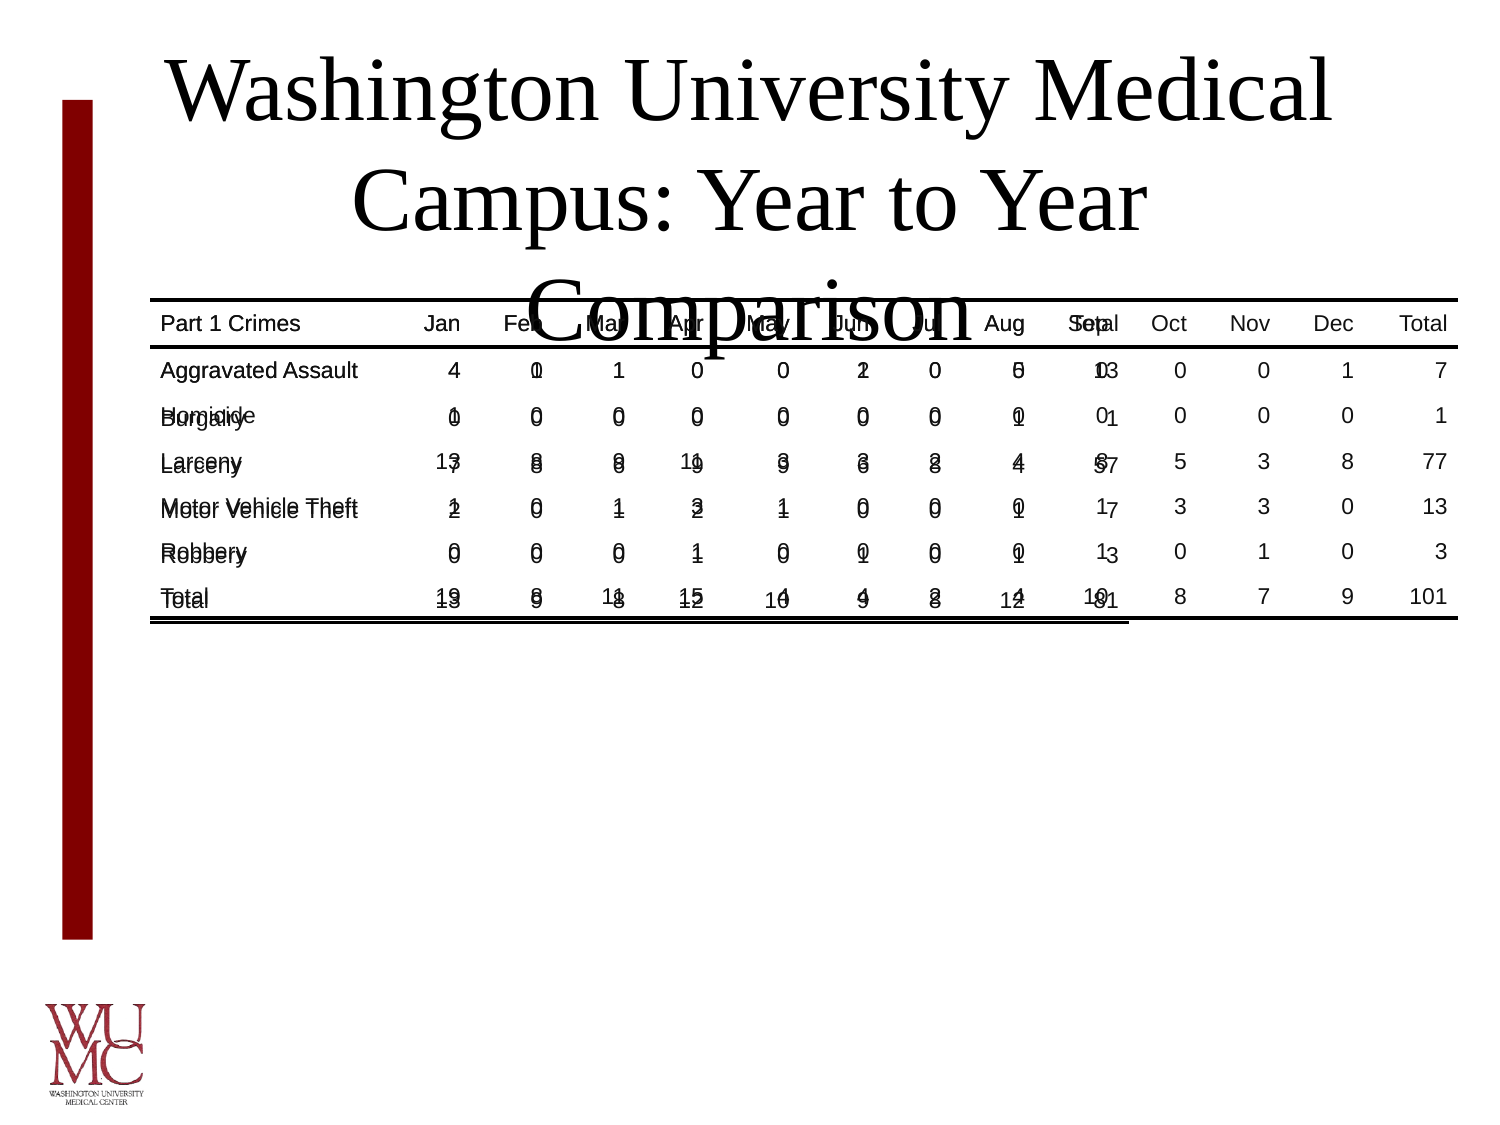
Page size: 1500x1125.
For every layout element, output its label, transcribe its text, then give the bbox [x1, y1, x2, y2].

table_cell 8 [1281, 437, 1364, 485]
table_cell 9 [714, 442, 800, 489]
table_cell 0 [880, 349, 952, 395]
table_cell 8 [880, 580, 952, 621]
table_cell 0 [1197, 395, 1281, 437]
table_cell 6 [553, 442, 636, 489]
table_cell Burgalry [150, 395, 391, 442]
table_cell 0 [1129, 349, 1197, 395]
table_cell 0 [636, 349, 714, 395]
table_cell 0 [391, 532, 471, 580]
table_cell 2 [800, 349, 880, 395]
table_cell 13 [1035, 349, 1129, 395]
table_header Total [1035, 302, 1129, 345]
table_cell 4 [391, 349, 471, 395]
table_cell 3 [1364, 528, 1458, 575]
table_cell 8 [1129, 575, 1197, 616]
table_cell 9 [1281, 575, 1364, 616]
table_cell 4 [952, 442, 1035, 489]
table_cell 0 [1129, 395, 1197, 437]
table_cell 1 [952, 395, 1035, 442]
table_cell 8 [553, 580, 636, 621]
title Washington University Medical Campus: Year to Year Comparison [112, 99, 1388, 288]
table_cell 10 [714, 580, 800, 621]
table_cell 0 [1197, 349, 1281, 395]
table_cell 2 [636, 489, 714, 532]
table_cell 101 [1364, 575, 1458, 616]
table_cell 0 [1281, 528, 1364, 575]
table_header Mar [553, 302, 636, 345]
table_cell 8 [471, 442, 553, 489]
table_cell 1 [553, 489, 636, 532]
table_cell 0 [553, 395, 636, 442]
table_cell 1 [714, 489, 800, 532]
table_cell 5 [952, 349, 1035, 395]
table_cell 3 [1197, 437, 1281, 485]
table_header Aug [952, 302, 1035, 345]
table_cell 12 [636, 580, 714, 621]
table_cell 0 [391, 395, 471, 442]
table_cell Motor Vehicle Theft [150, 489, 391, 532]
table_cell 1 [952, 489, 1035, 532]
table_cell 12 [952, 580, 1035, 621]
table_cell 77 [1364, 437, 1458, 485]
table_header Dec [1281, 302, 1364, 345]
table_cell 7 [391, 442, 471, 489]
table_header Nov [1197, 302, 1281, 345]
table_cell 0 [471, 532, 553, 580]
table_cell 8 [880, 442, 952, 489]
table_cell 9 [471, 580, 553, 621]
table_cell 2 [391, 489, 471, 532]
table_cell 0 [880, 489, 952, 532]
table_cell 0 [800, 395, 880, 442]
table_cell 0 [880, 395, 952, 442]
table_header Apr [636, 302, 714, 345]
table_cell 9 [800, 580, 880, 621]
table_cell 9 [636, 442, 714, 489]
table_cell 5 [1129, 437, 1197, 485]
table_cell 57 [1035, 442, 1129, 489]
table_cell 1 [1281, 349, 1364, 395]
table_header May [714, 302, 800, 345]
table_cell Larceny [150, 442, 391, 489]
table_cell 0 [714, 395, 800, 442]
table_cell 1 [1035, 395, 1129, 442]
table_cell 6 [800, 442, 880, 489]
table_cell 1 [471, 349, 553, 395]
table_cell 13 [1364, 485, 1458, 528]
table_header Feb [471, 302, 553, 345]
table_cell 1 [636, 532, 714, 580]
table_cell 7 [1197, 575, 1281, 616]
table_cell 0 [714, 349, 800, 395]
table_cell Aggravated Assault [150, 349, 391, 395]
table_header Oct [1129, 302, 1197, 345]
table_cell 81 [1035, 580, 1129, 621]
table_cell 3 [1197, 485, 1281, 528]
table_cell Total [150, 580, 391, 621]
table_cell 0 [1281, 485, 1364, 528]
table_cell 0 [1129, 528, 1197, 575]
table_header Jun [800, 302, 880, 345]
table_cell 3 [1129, 485, 1197, 528]
table_cell 3 [1035, 532, 1129, 580]
picture [41, 996, 156, 1113]
table_cell 0 [800, 489, 880, 532]
table_cell 0 [1281, 395, 1364, 437]
table_cell 0 [471, 489, 553, 532]
table_header Jan [391, 302, 471, 345]
table_cell 0 [714, 532, 800, 580]
table_cell Robbery [150, 532, 391, 580]
table_cell 7 [1035, 489, 1129, 532]
table_cell 1 [1364, 395, 1458, 437]
table_cell 0 [471, 395, 553, 442]
table_cell 1 [800, 532, 880, 580]
table_cell 1 [952, 532, 1035, 580]
table_header Total [1364, 302, 1458, 345]
table_cell 1 [1197, 528, 1281, 575]
table_cell 0 [636, 395, 714, 442]
table_cell 0 [880, 532, 952, 580]
table_header Jul [880, 302, 952, 345]
table_cell 13 [391, 580, 471, 621]
table_cell 7 [1364, 349, 1458, 395]
table_header Part 1 Crimes [150, 302, 391, 345]
table_cell 1 [553, 349, 636, 395]
table_cell 0 [553, 532, 636, 580]
